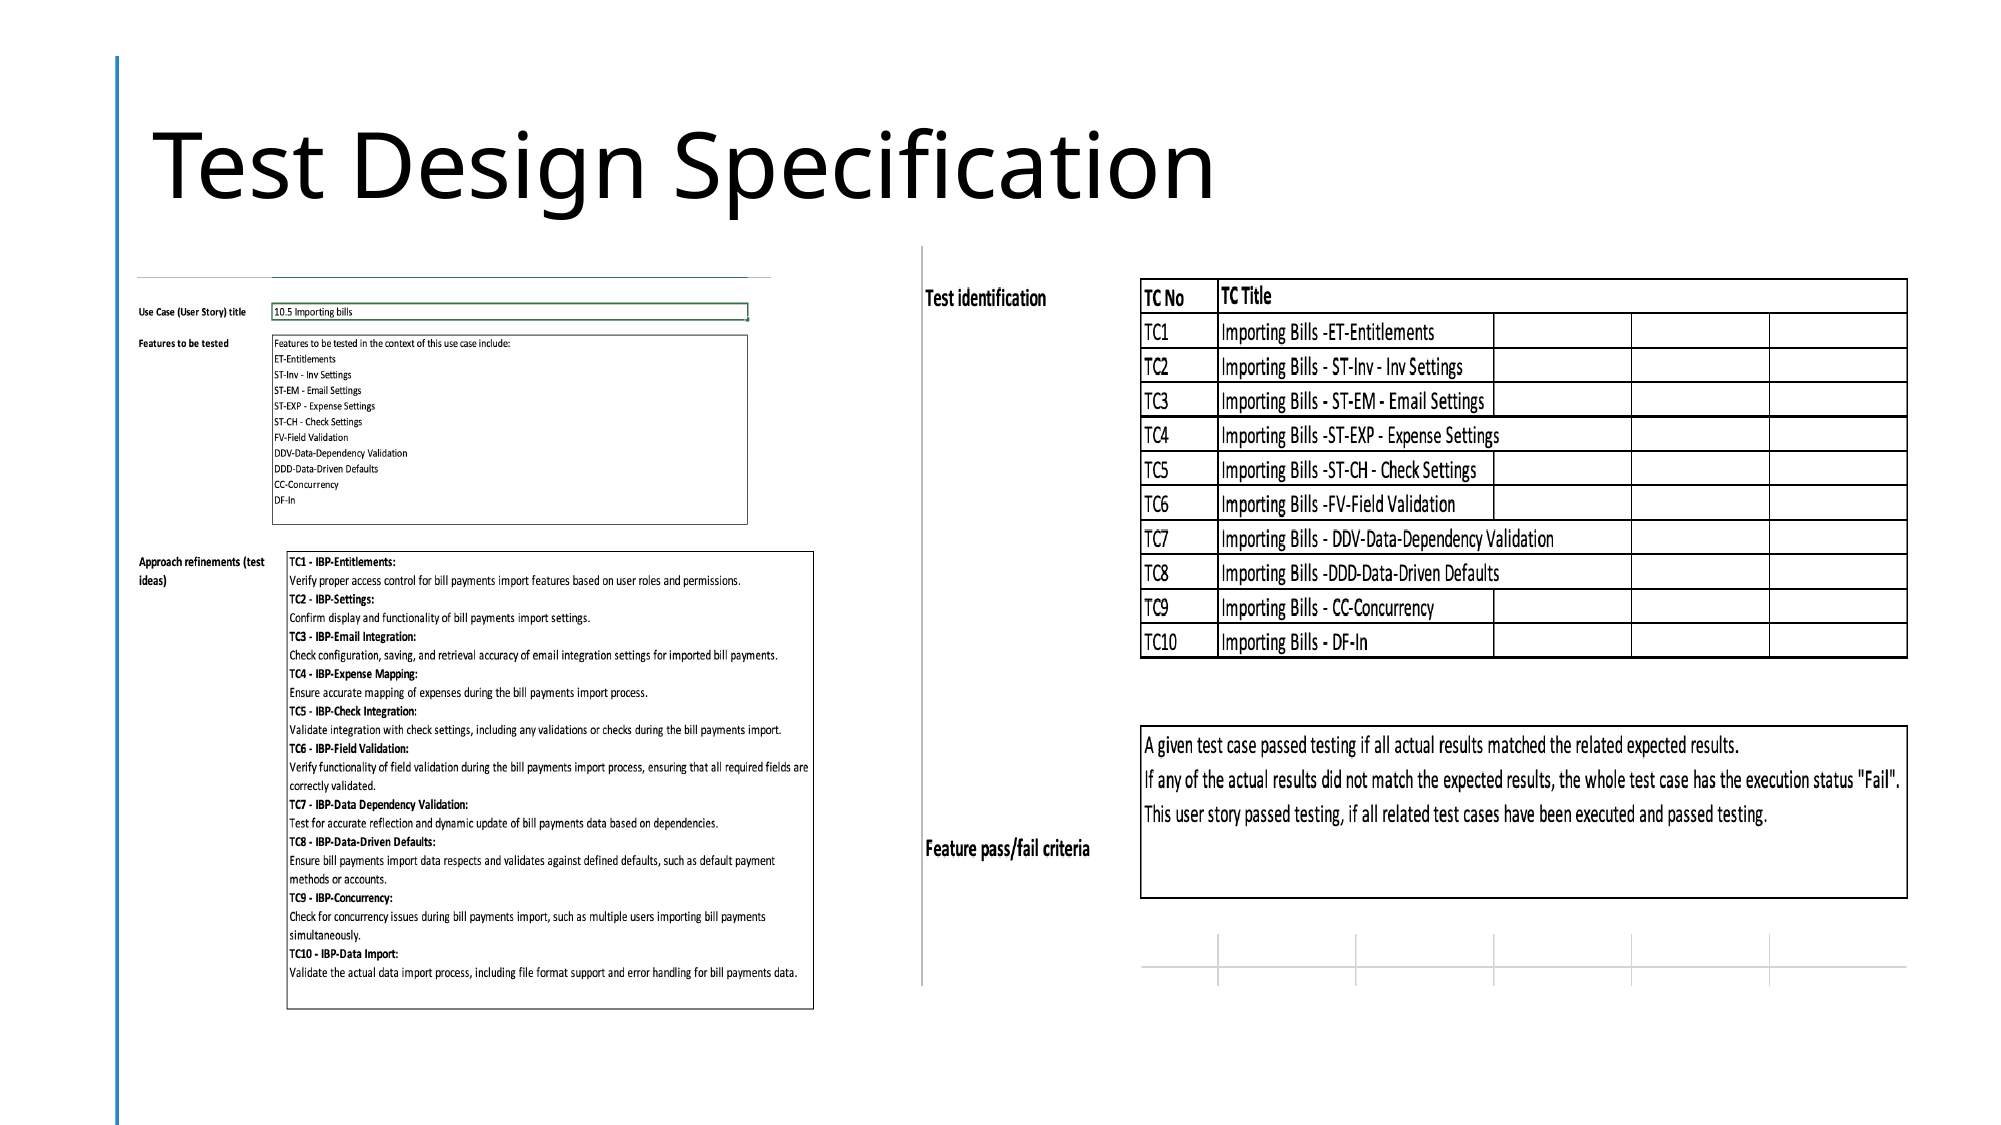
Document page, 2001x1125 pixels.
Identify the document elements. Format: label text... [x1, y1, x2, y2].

title Test Design Specification [137, 59, 1863, 278]
picture [921, 246, 1936, 986]
picture [137, 538, 824, 1021]
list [137, 277, 771, 538]
